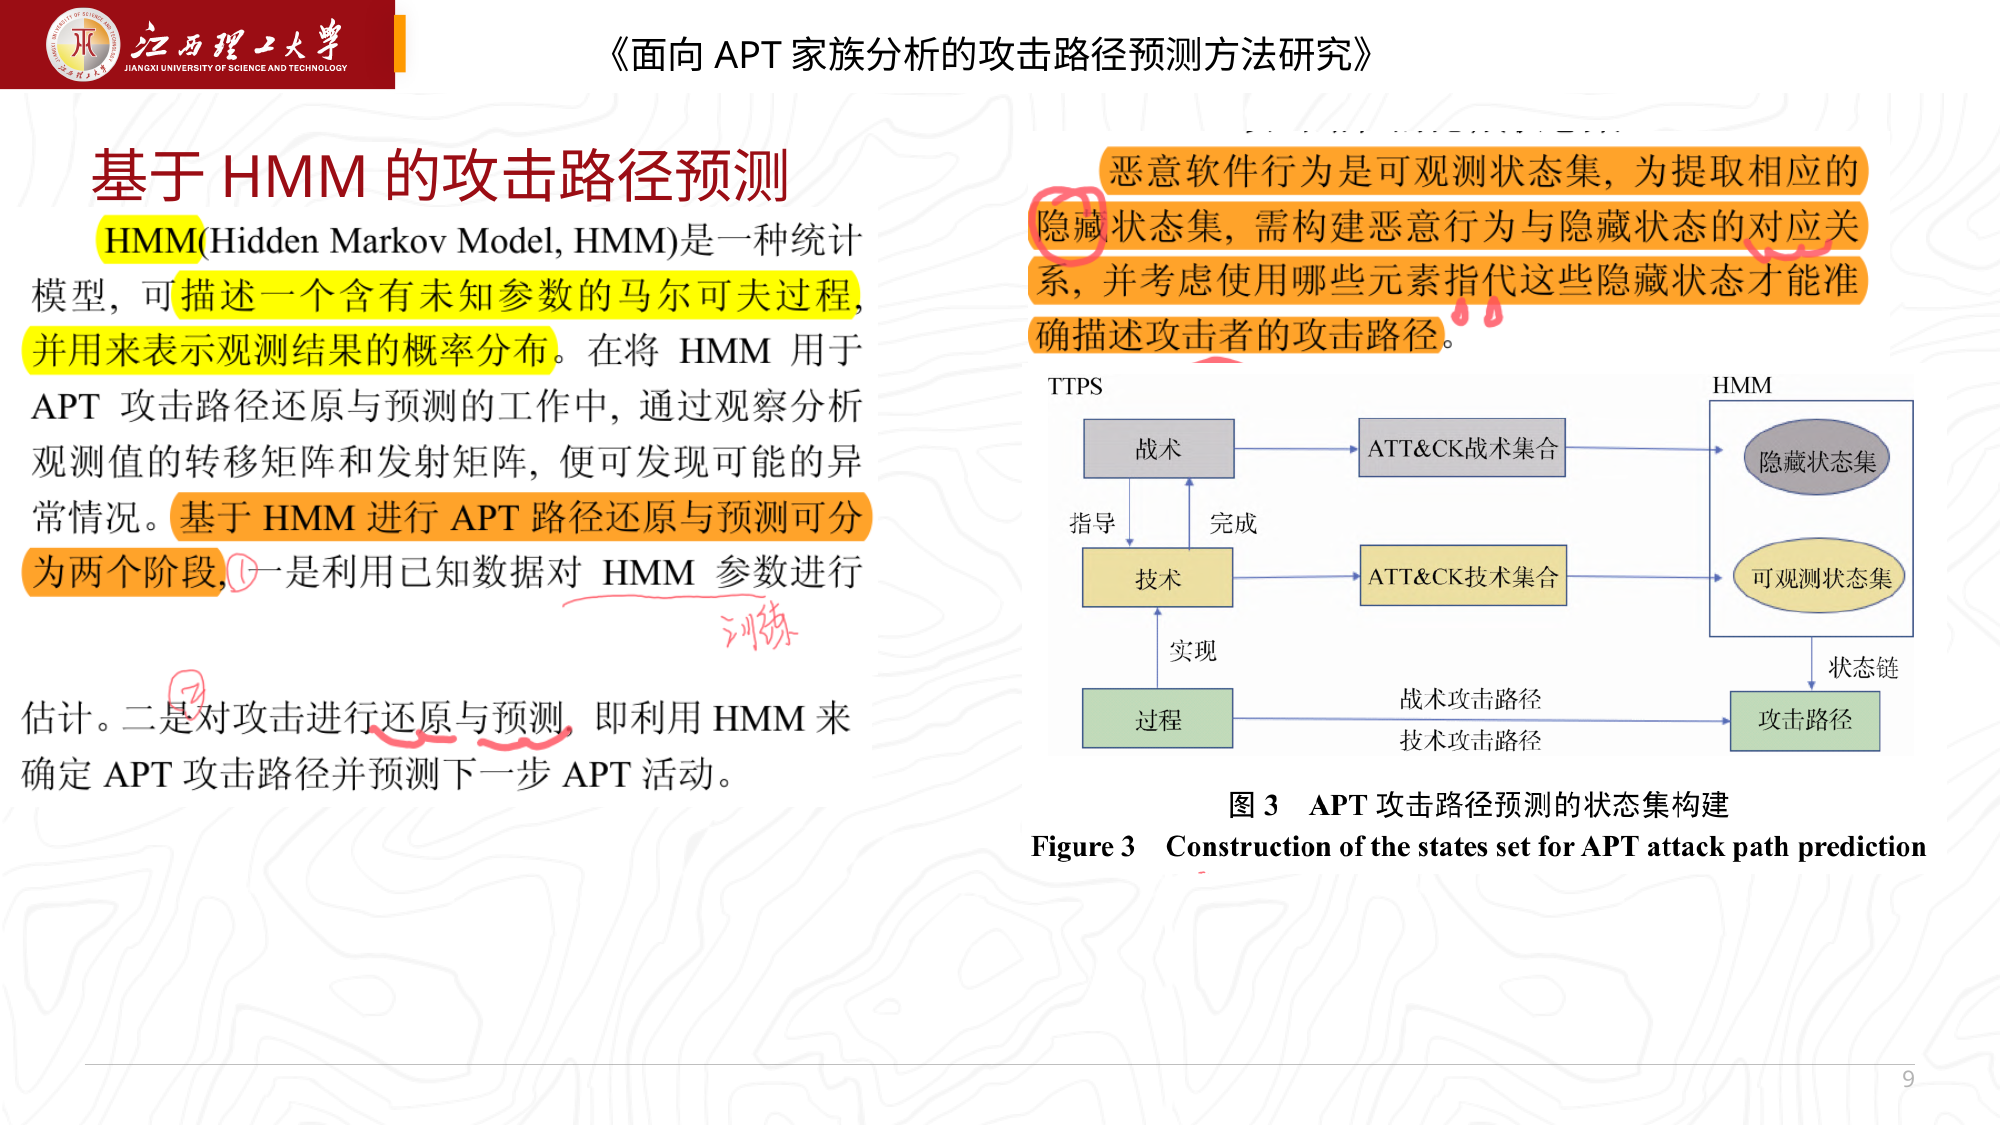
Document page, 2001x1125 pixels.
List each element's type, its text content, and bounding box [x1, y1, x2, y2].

picture [46, 4, 355, 85]
text_box 基于HMM的攻击路径预测 [75, 131, 807, 207]
picture [0, 207, 878, 807]
slide_number 9 [1765, 1056, 1916, 1104]
text_box 《面向APT家族分析的攻击路径预测方法研究》 [578, 23, 1672, 84]
picture [1021, 131, 1947, 874]
